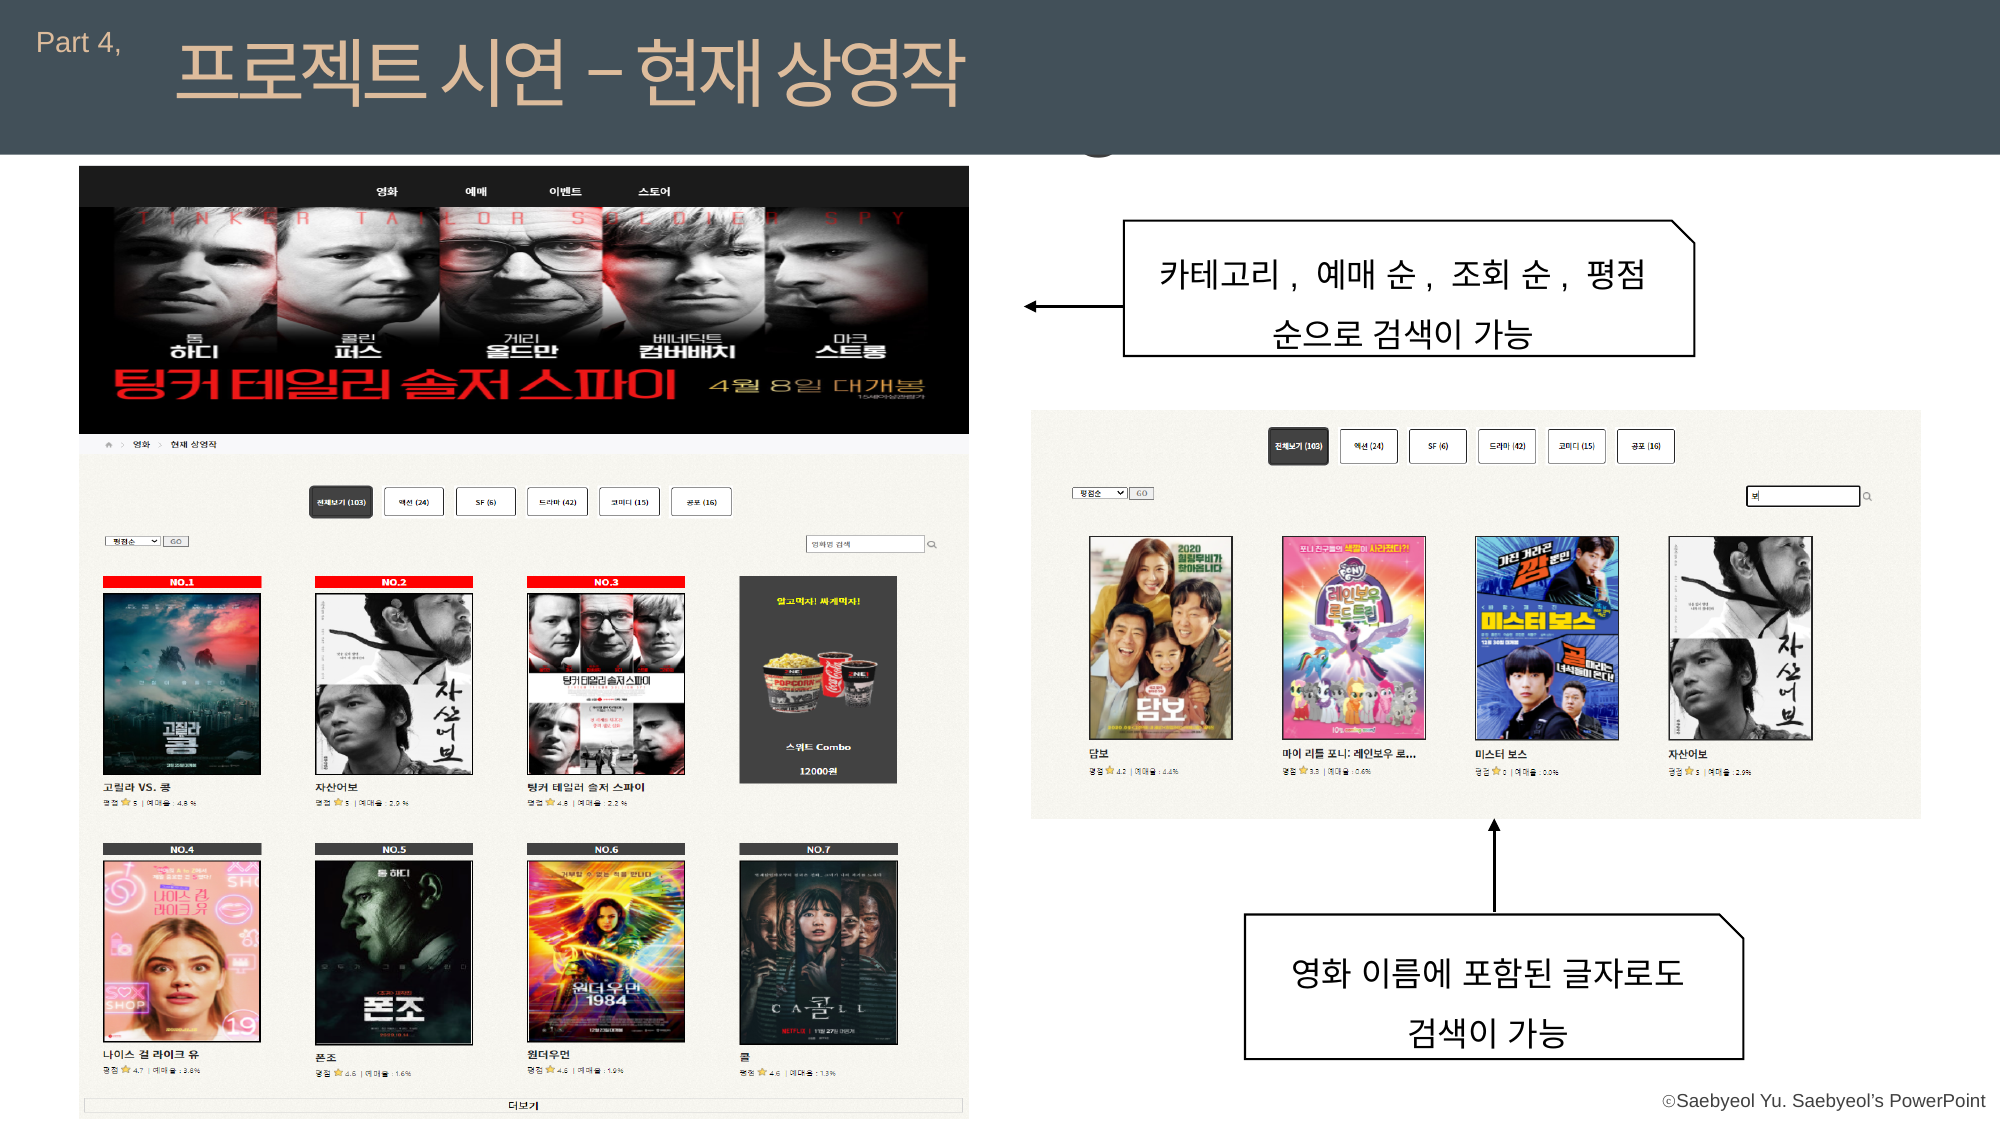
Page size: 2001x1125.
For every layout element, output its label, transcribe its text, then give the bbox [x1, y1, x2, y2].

text_box 카테고리, 예매 순, 조회 순, 평점 순으로 검색이 가능 [1122, 219, 1696, 358]
text_box 영화 이름에 포함된 글자로도 검색이 가능 [1243, 913, 1745, 1061]
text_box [79, 165, 969, 1119]
text_box Main Page [745, 156, 1187, 165]
text_box [0, 0, 2000, 156]
text_box 프로젝트 시연 – 현재 상영작 [158, 18, 1555, 124]
picture [1031, 410, 1921, 819]
text_box Part 4, [21, 16, 138, 66]
